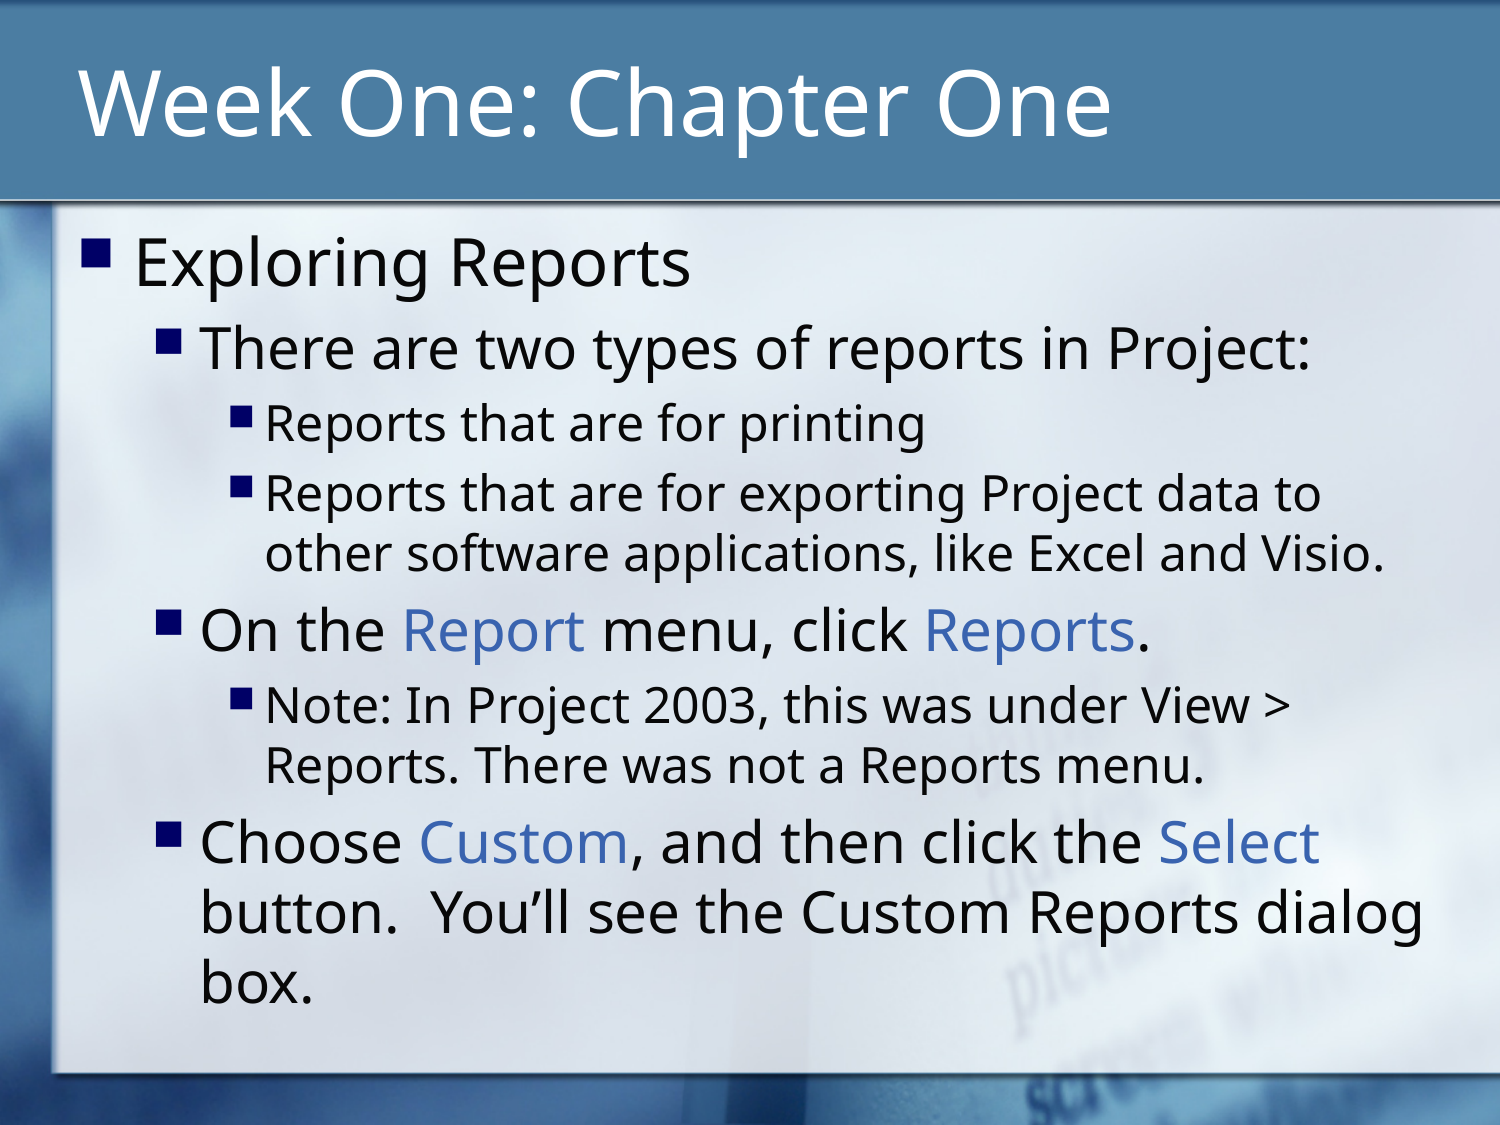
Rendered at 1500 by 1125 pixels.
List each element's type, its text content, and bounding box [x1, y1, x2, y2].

picture [0, 0, 1500, 1125]
title Week One: Chapter One [62, 12, 1461, 188]
list Exploring Reports There are two types of reports in Project: Reports that are for printing Reports that are for exporting Project data to other software applications, like Excel and Visio. On the Report menu, click Reports. Note: In Project 2003, this was under View > Reports. There was not a Reports menu. Choose Custom, and then click the Select button. You’ll see the Custom Reports dialog box. [62, 212, 1463, 1075]
